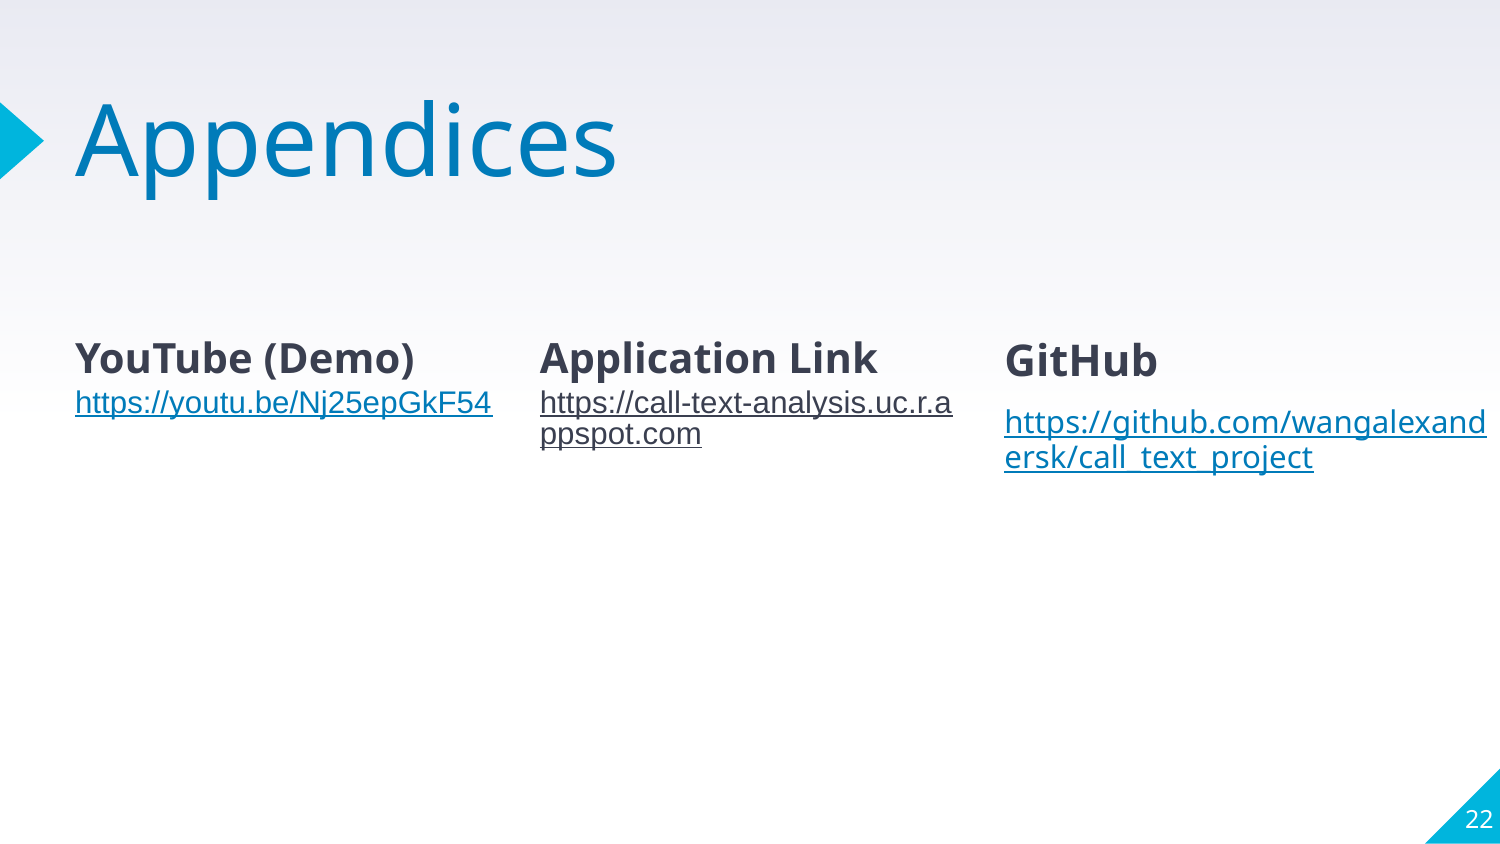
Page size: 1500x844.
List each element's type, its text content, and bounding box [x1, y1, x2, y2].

list GitHub https://github.com/wangalexandersk/call_text_project [1004, 327, 1494, 549]
list YouTube (Demo) https://youtu.be/Nj25epGkF54 [75, 327, 496, 549]
list Application Link https://call-text-analysis.uc.r.appspot.com [539, 327, 961, 549]
title Appendices [75, 99, 1001, 277]
slide_number ‹#› [1418, 760, 1494, 838]
